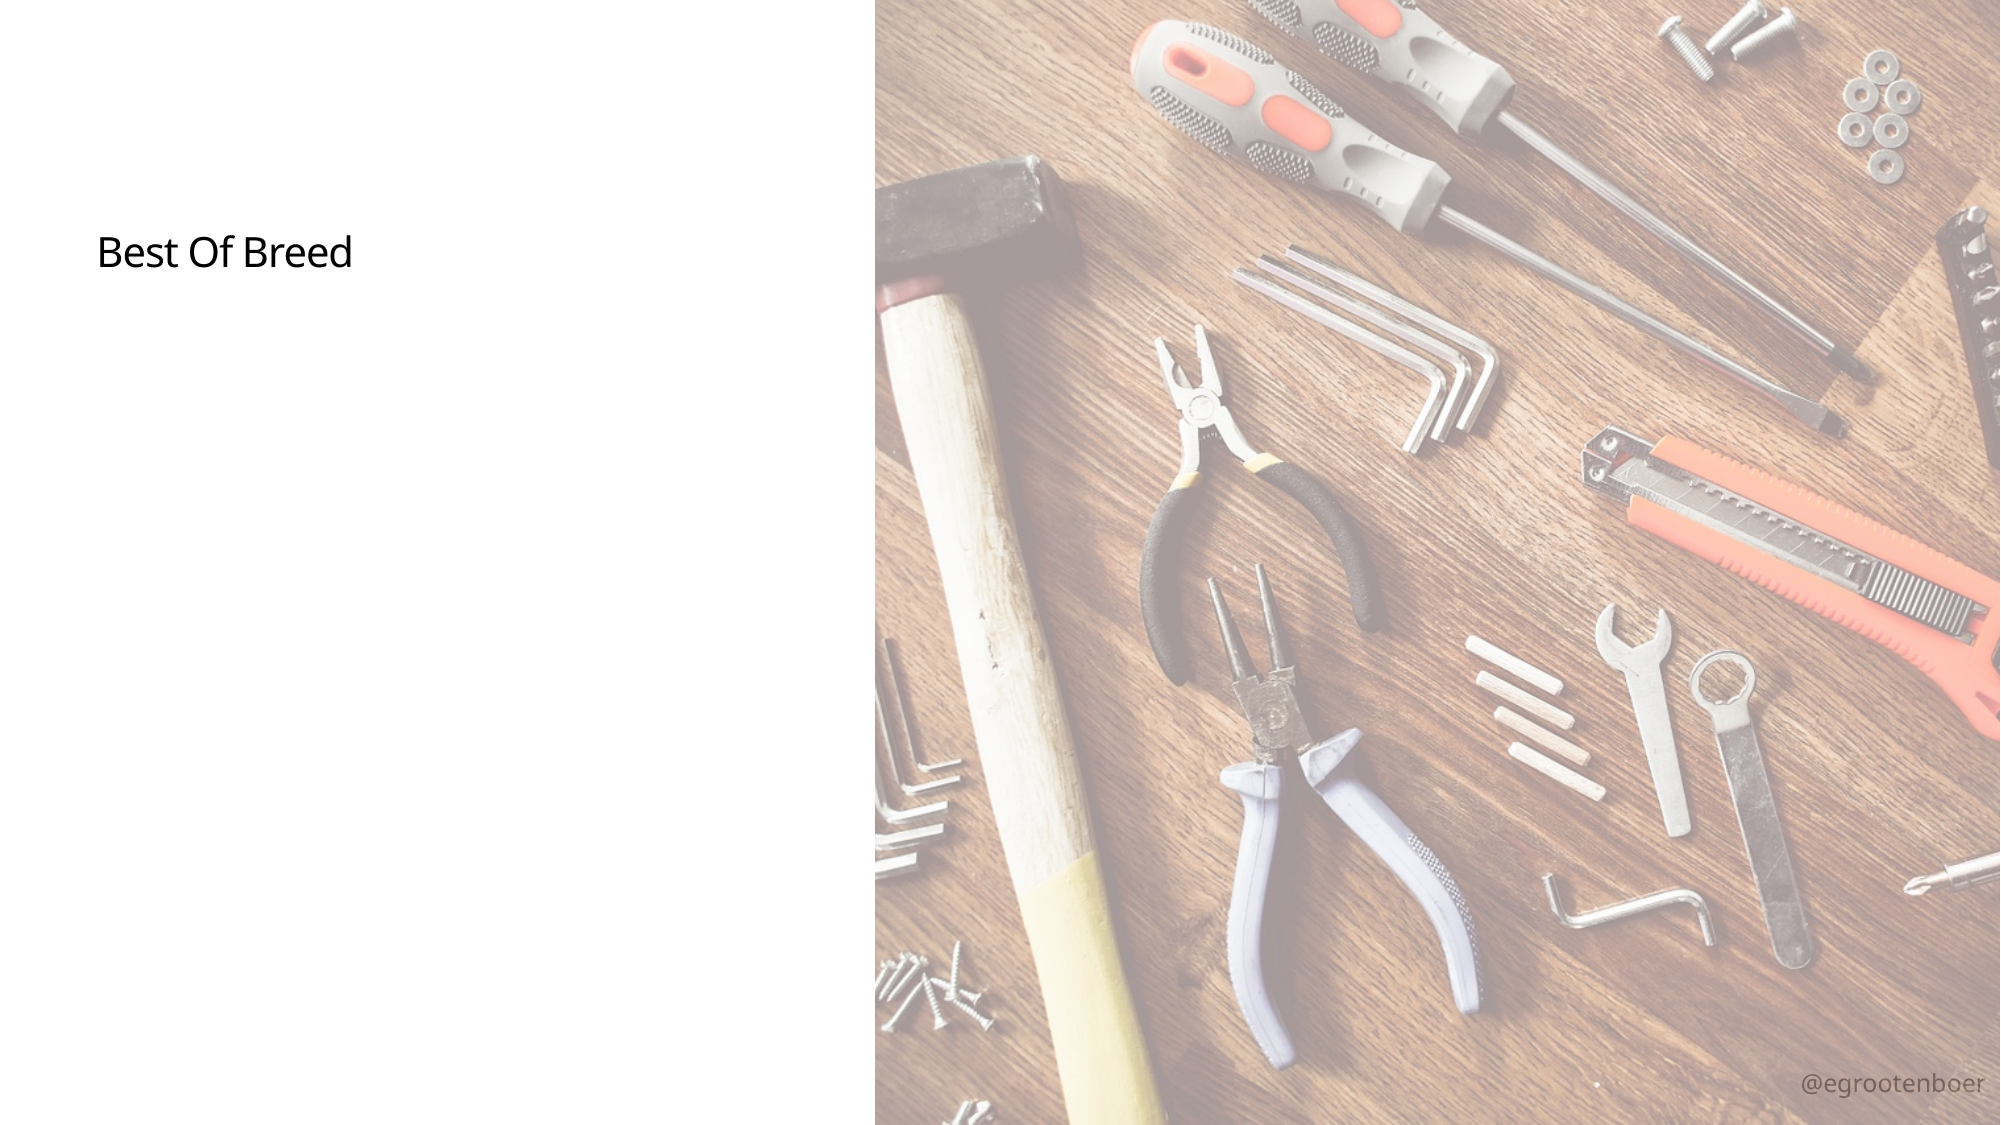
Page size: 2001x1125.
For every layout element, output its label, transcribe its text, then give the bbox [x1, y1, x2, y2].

picture [874, 0, 2000, 1125]
title Best Of Breed [96, 96, 779, 277]
